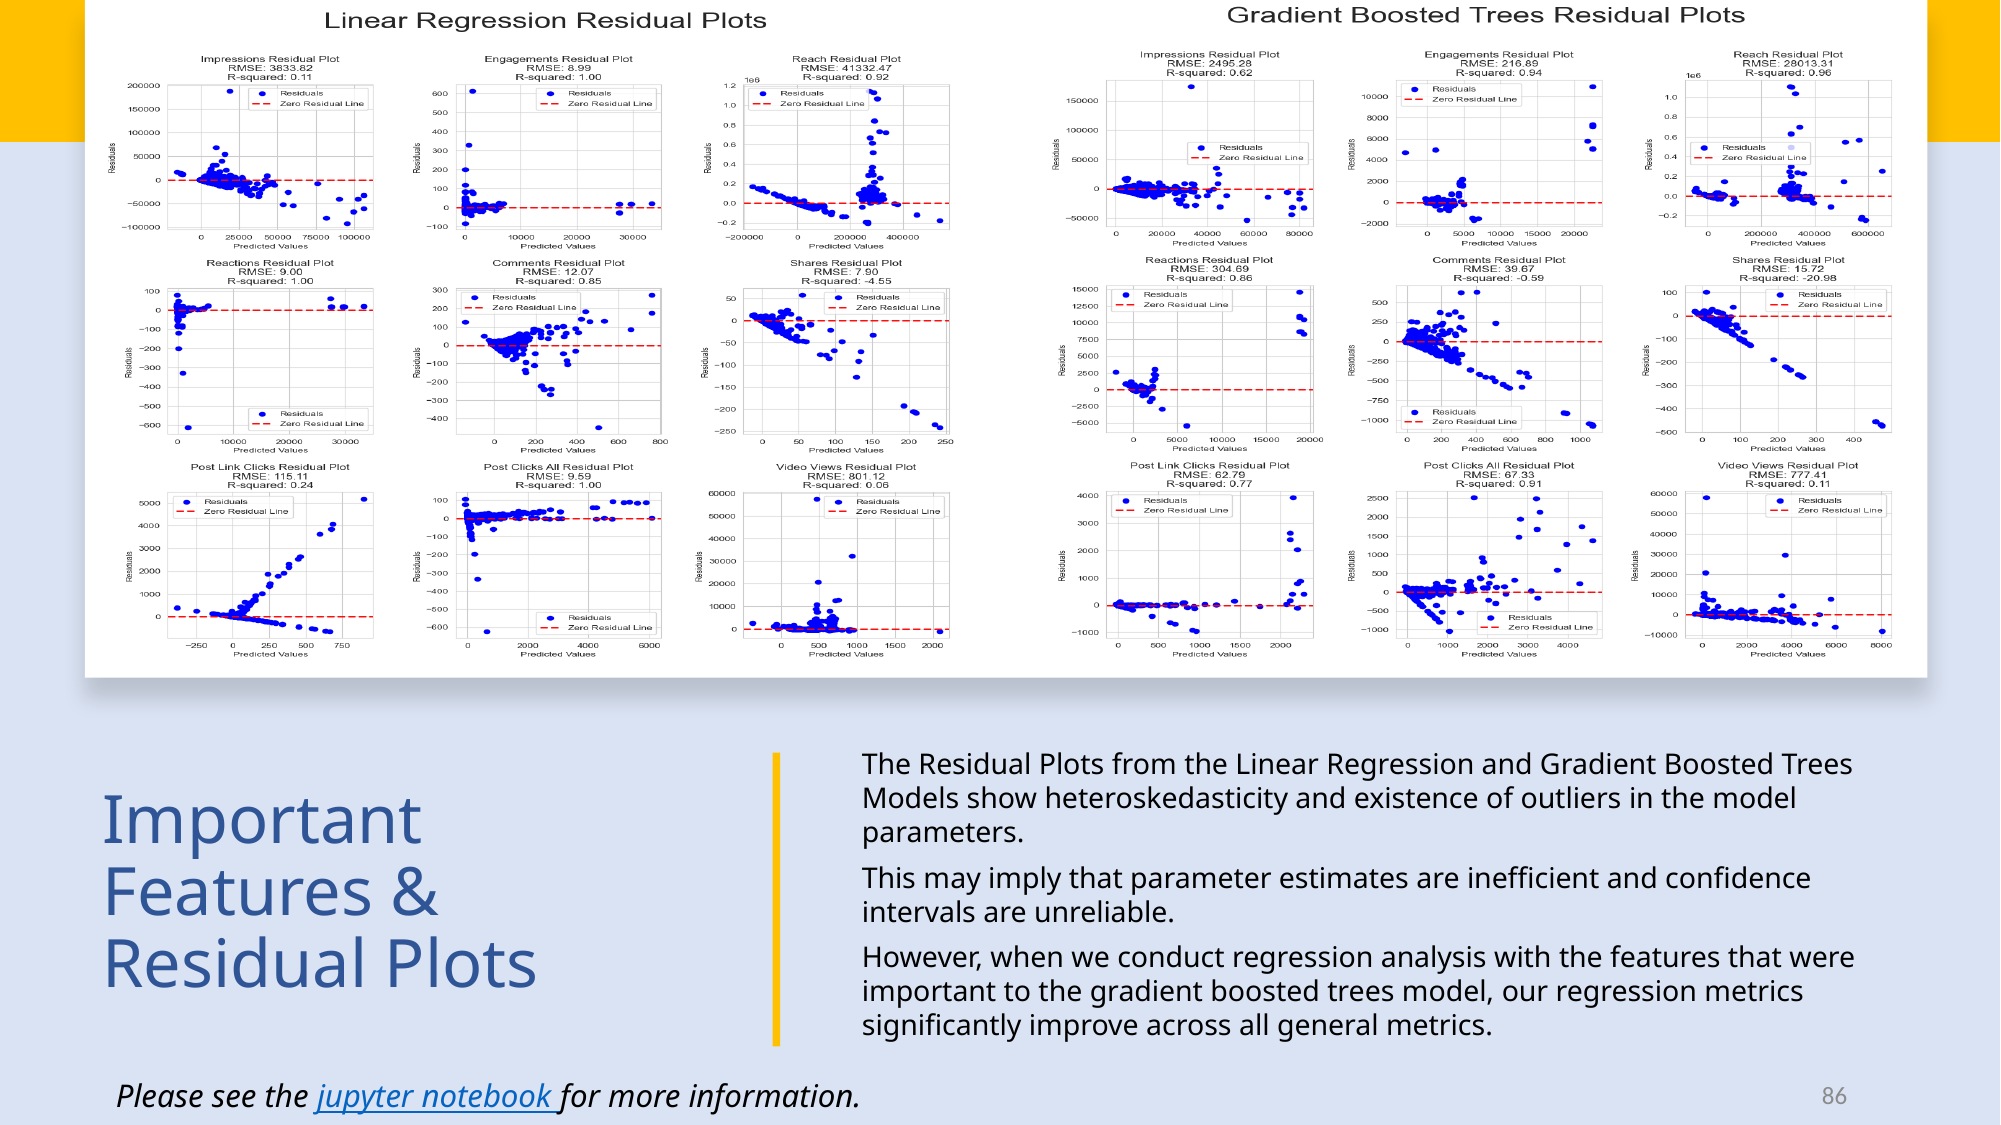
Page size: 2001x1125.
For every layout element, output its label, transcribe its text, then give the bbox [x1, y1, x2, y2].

text_box [1928, 0, 2000, 143]
text_box [772, 752, 781, 1047]
text_box [0, 0, 84, 143]
text_box [0, 143, 2000, 1125]
slide_number 86 [1412, 1065, 1863, 1125]
text_box [84, 0, 1928, 679]
picture [101, 7, 961, 663]
list The Residual Plots from the Linear Regression and Gradient Boosted Trees Models show heteroskedasticity and existence of outliers in the model parameters. This may imply that parameter estimates are inefficient and confidence intervals are unreliable. However, when we conduct regression analysis with the features that were important to the gradient boosted trees model, our regression metrics significantly improve across all general metrics. [846, 737, 1928, 1050]
picture [1045, 2, 1899, 663]
text_box Please see the jupyter notebook for more information. [101, 1069, 924, 1125]
text_box Important Features & Residual Plots [87, 737, 721, 1050]
